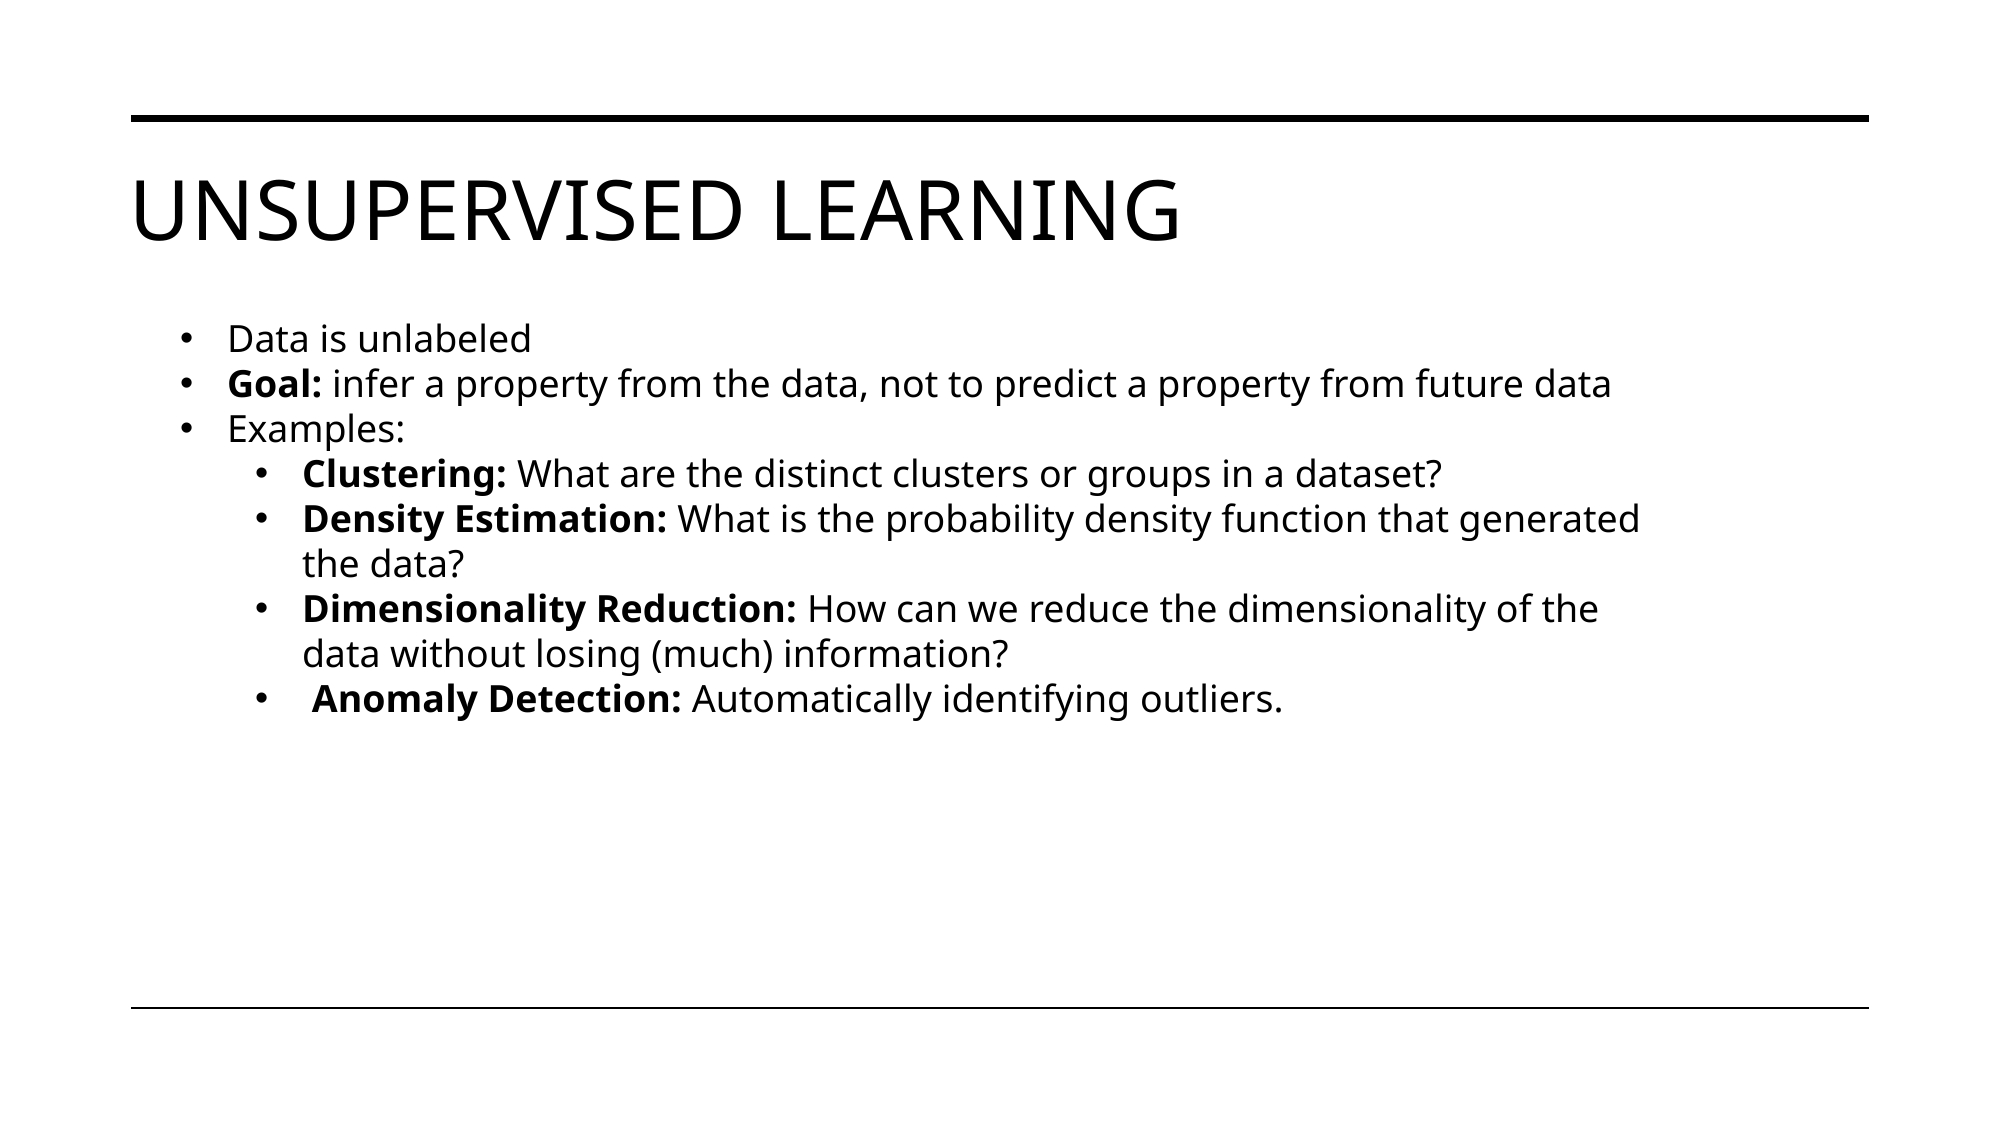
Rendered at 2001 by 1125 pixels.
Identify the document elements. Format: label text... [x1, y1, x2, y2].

title Unsupervised Learning [114, 149, 1869, 365]
text_box Data is unlabeled Goal: infer a property from the data, not to predict a property from future data Examples: Clustering: What are the distinct clusters or groups in a dataset? Density Estimation: What is the probability density function that generated the data? Dimensionality Reduction: How can we reduce the dimensionality of the data without losing (much) information? Anomaly Detection: Automatically identifying outliers. [165, 307, 1681, 773]
